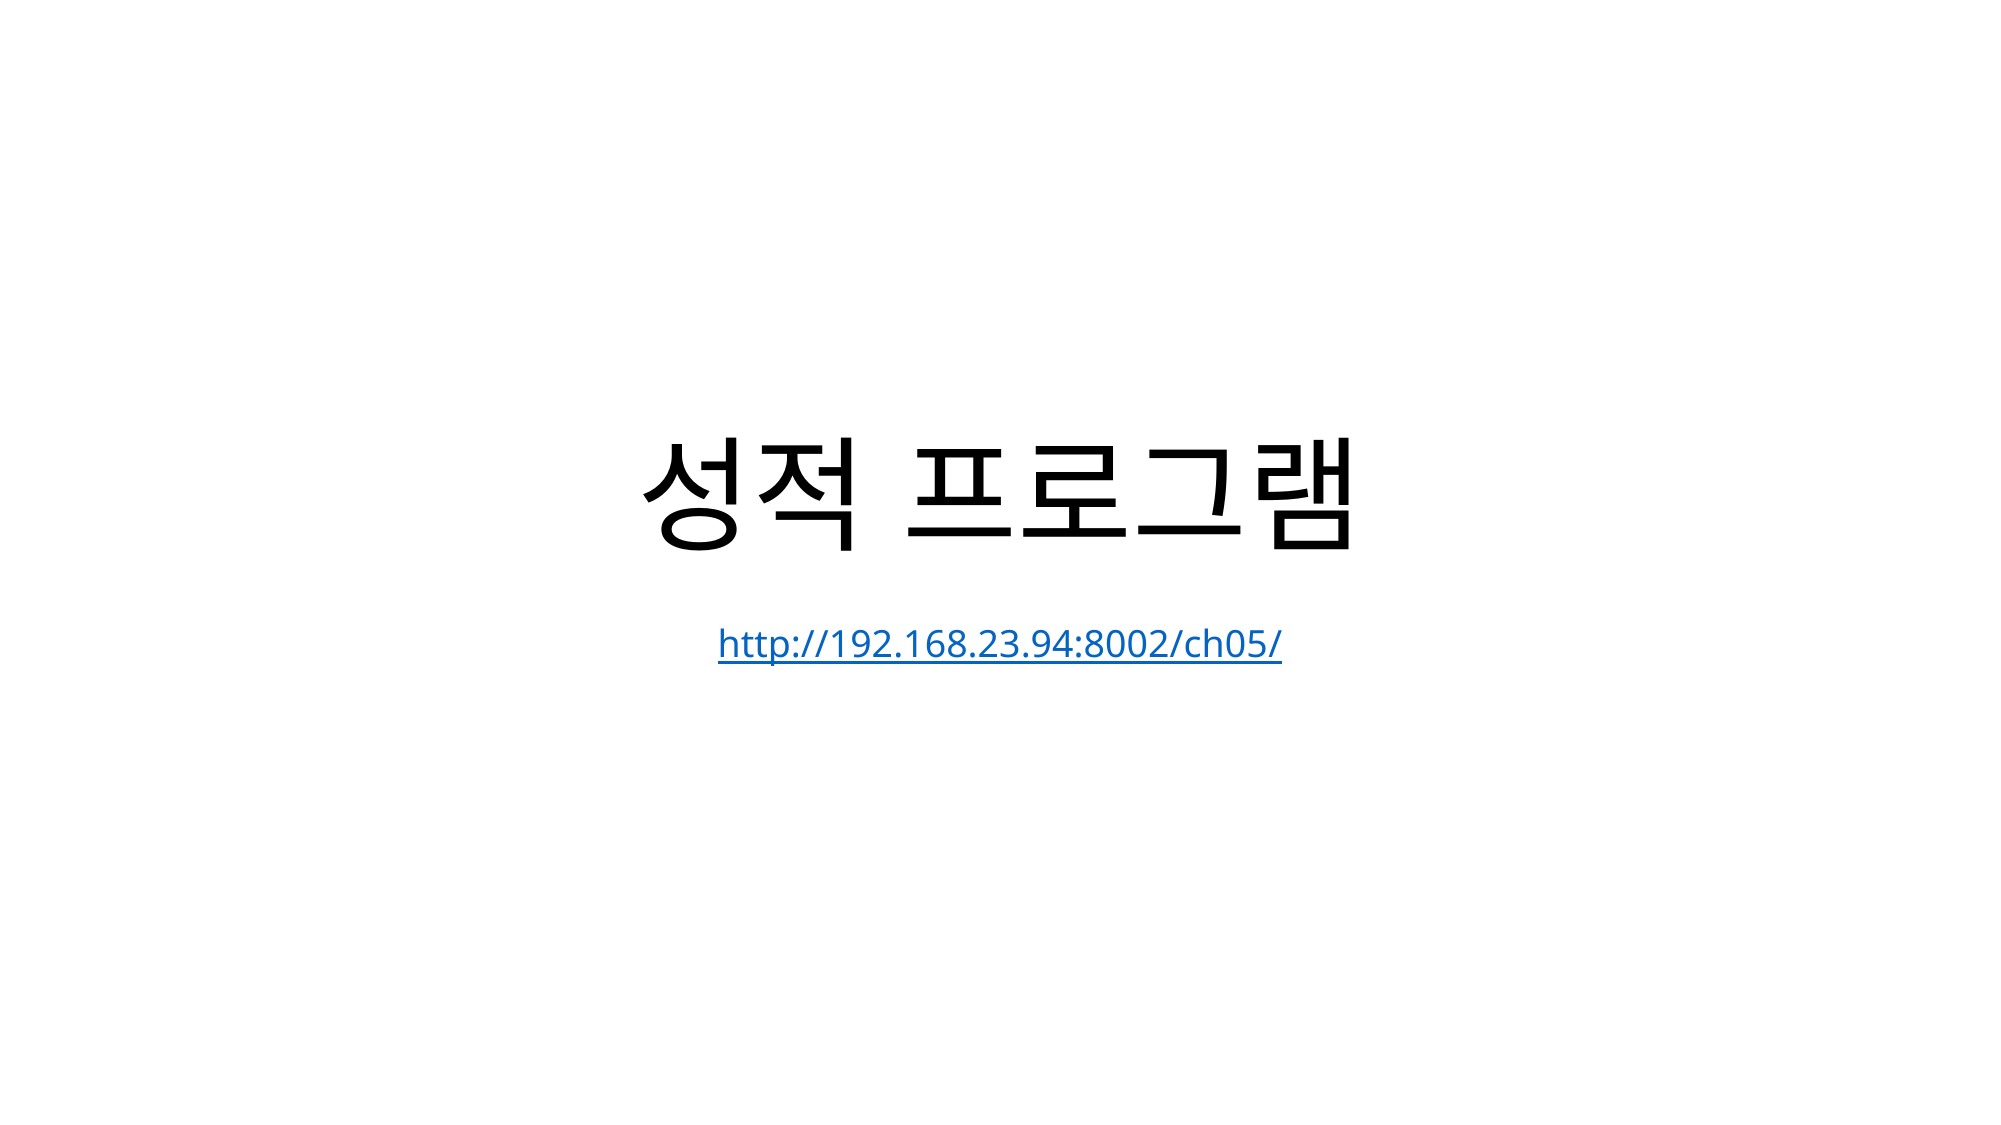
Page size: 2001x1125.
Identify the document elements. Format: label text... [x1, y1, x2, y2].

text_box http://192.168.23.94:8002/ch05/ [702, 612, 1297, 724]
title 성적 프로그램 [249, 184, 1750, 576]
